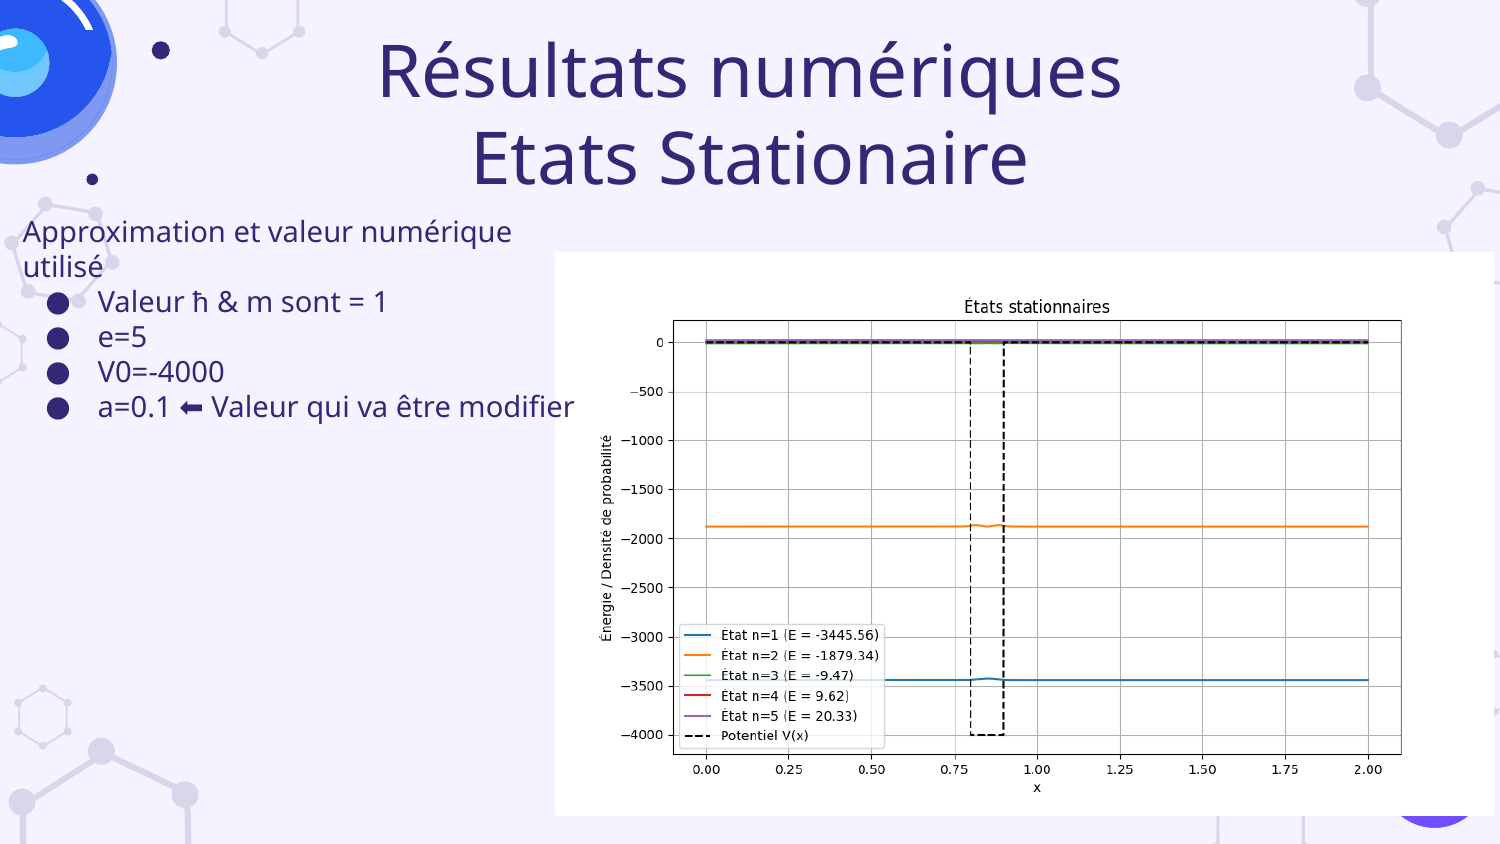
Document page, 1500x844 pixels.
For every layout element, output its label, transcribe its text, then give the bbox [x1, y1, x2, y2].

picture [554, 252, 1495, 817]
subtitle Approximation et valeur numérique utilisé Valeur ħ & m sont = 1 e=5 V0=-4000 a=0.1 ⬅️ Valeur qui va être modifier [7, 198, 611, 429]
title Résultats numériques Etats Stationaire [118, 9, 1382, 199]
